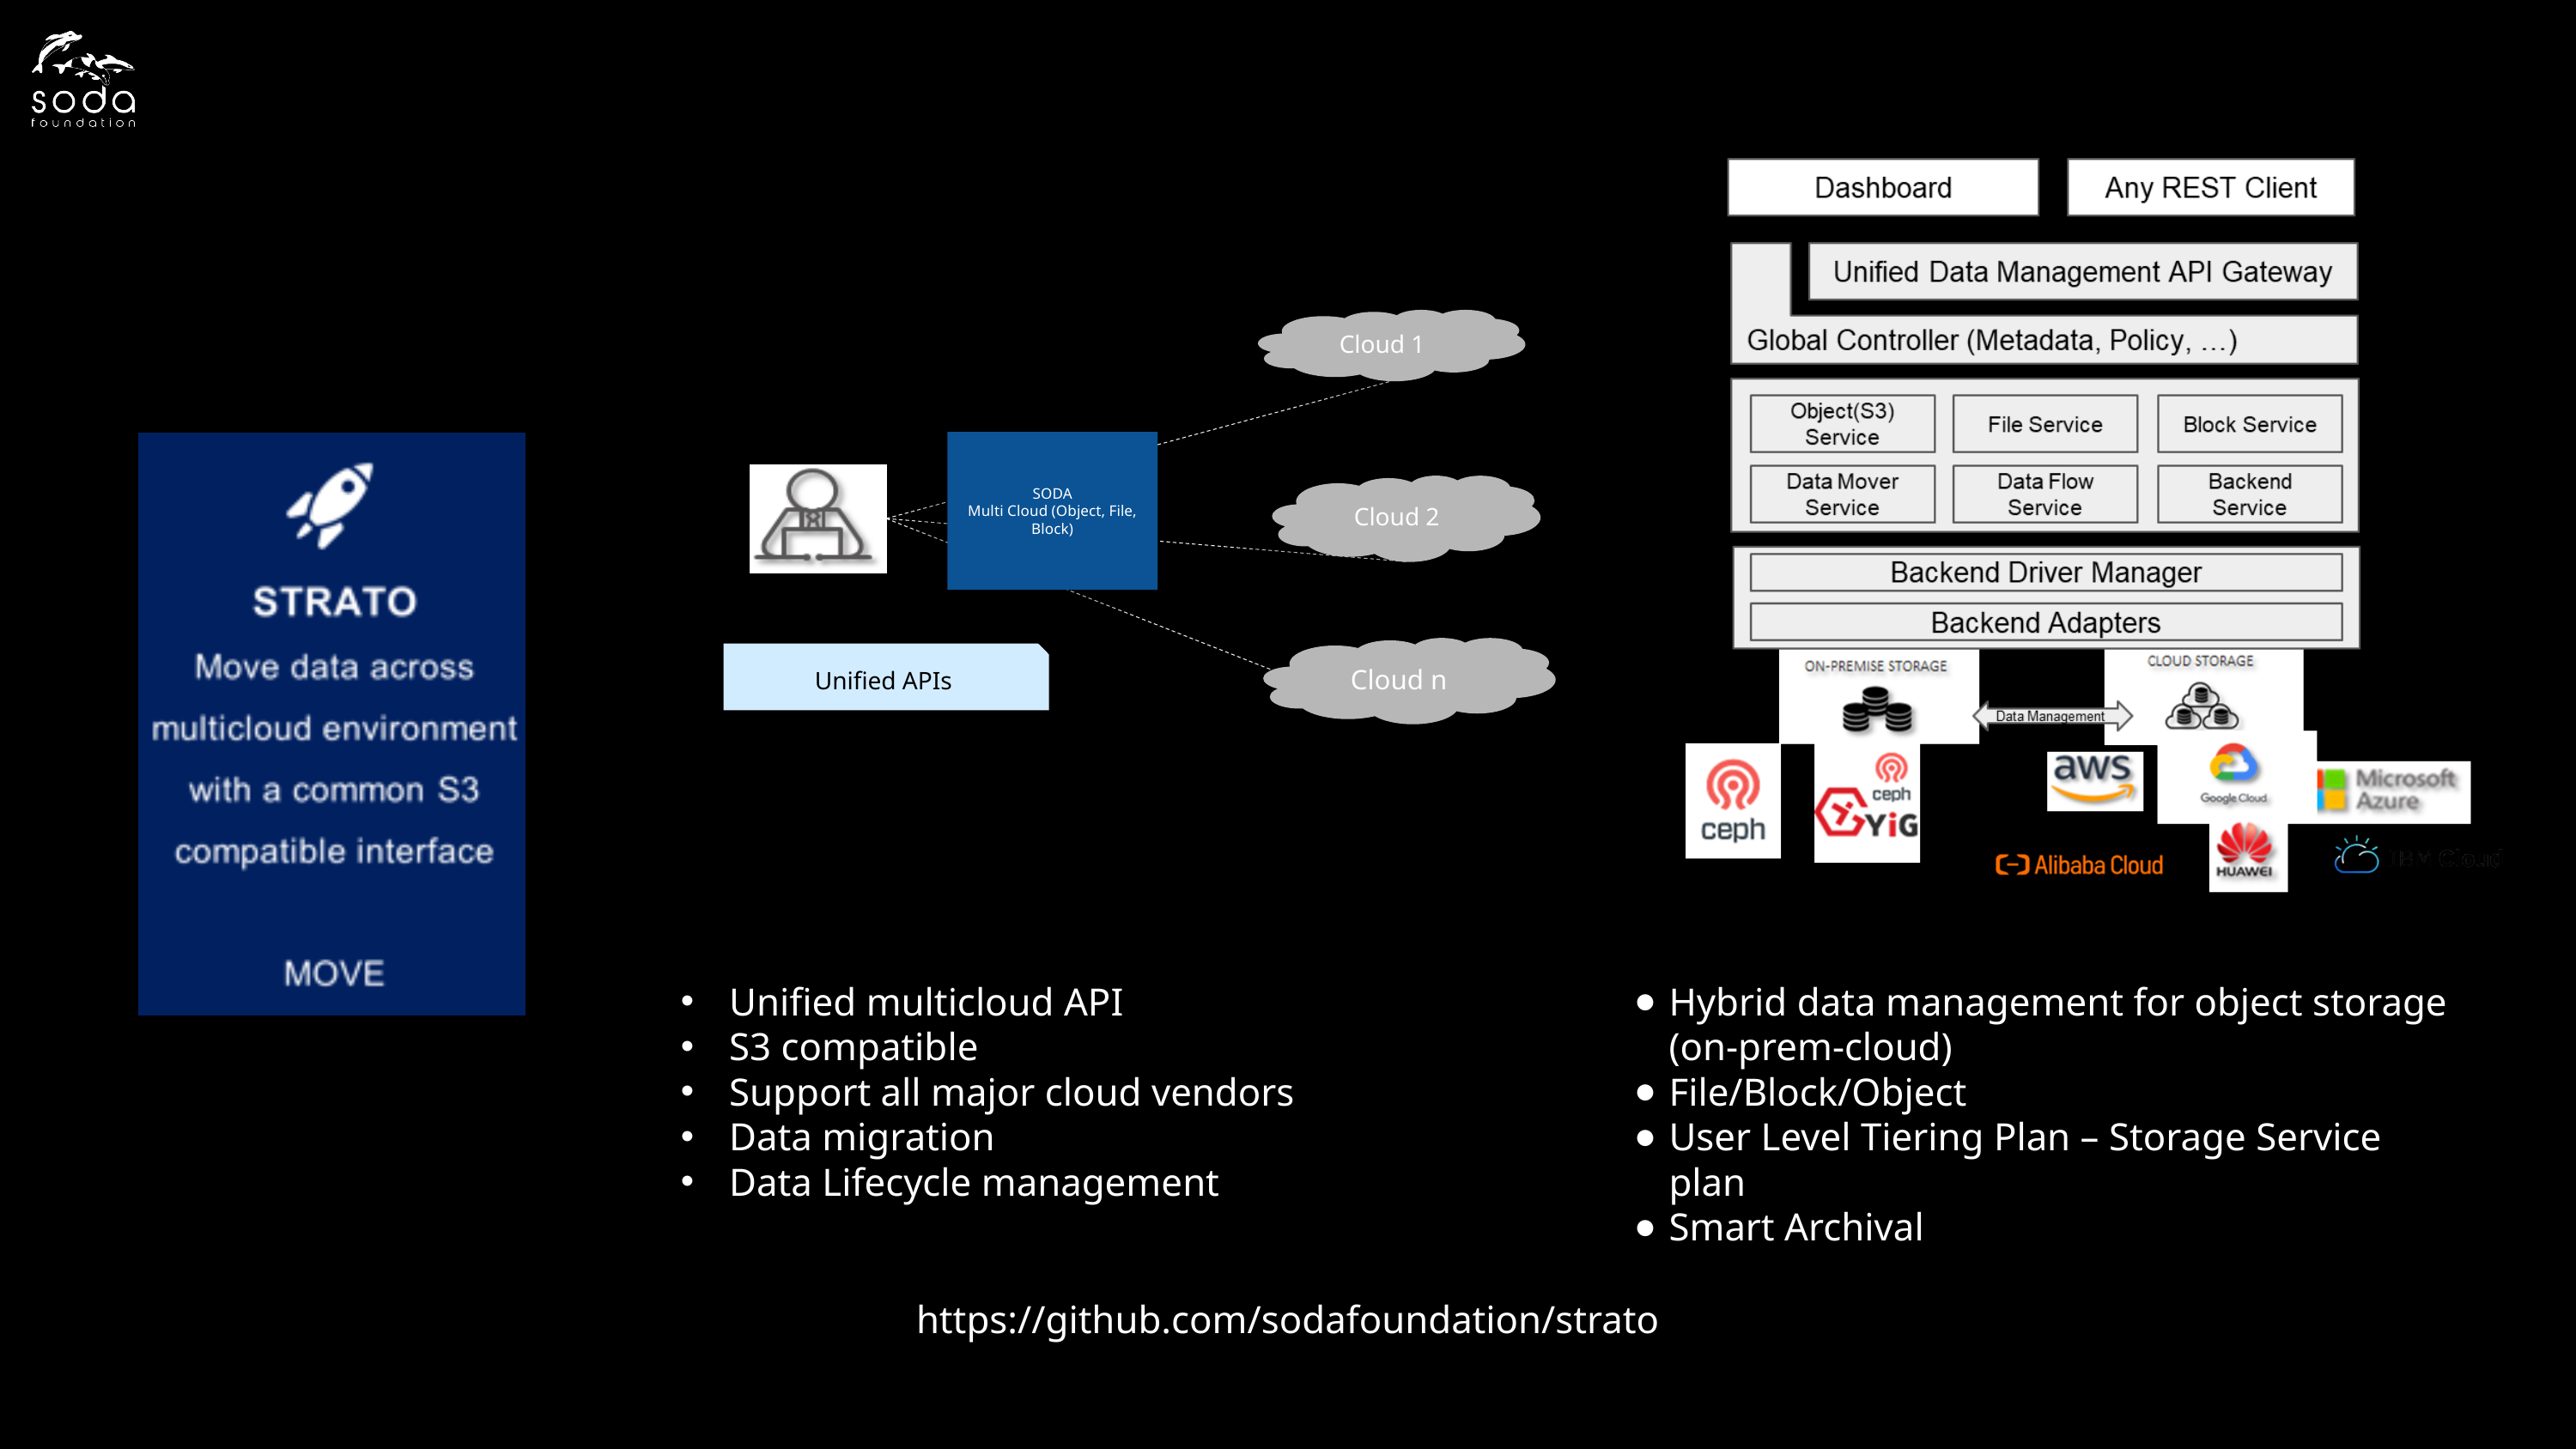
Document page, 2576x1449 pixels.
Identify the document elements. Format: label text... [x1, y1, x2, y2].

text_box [886, 345, 1260, 518]
picture [750, 464, 886, 573]
picture [1686, 158, 2506, 899]
text_box https://github.com/sodafoundation/strato [644, 1289, 1932, 1349]
text_box Cloud n [1264, 638, 1556, 724]
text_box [886, 518, 1265, 682]
picture [138, 433, 526, 1016]
text_box Cloud 1 [1257, 309, 1526, 382]
text_box Cloud 2 [1272, 476, 1541, 562]
picture [32, 31, 135, 127]
text_box Hybrid data management for object storage (on-prem-cloud) File/Block/Object User Level Tiering Plan – Storage Service plan Smart Archival [1611, 968, 2463, 1258]
text_box Unified multicloud API S3 compatible Support all major cloud vendors Data migration Data Lifecycle management [658, 968, 1394, 1214]
text_box Unified APIs [723, 643, 1049, 711]
